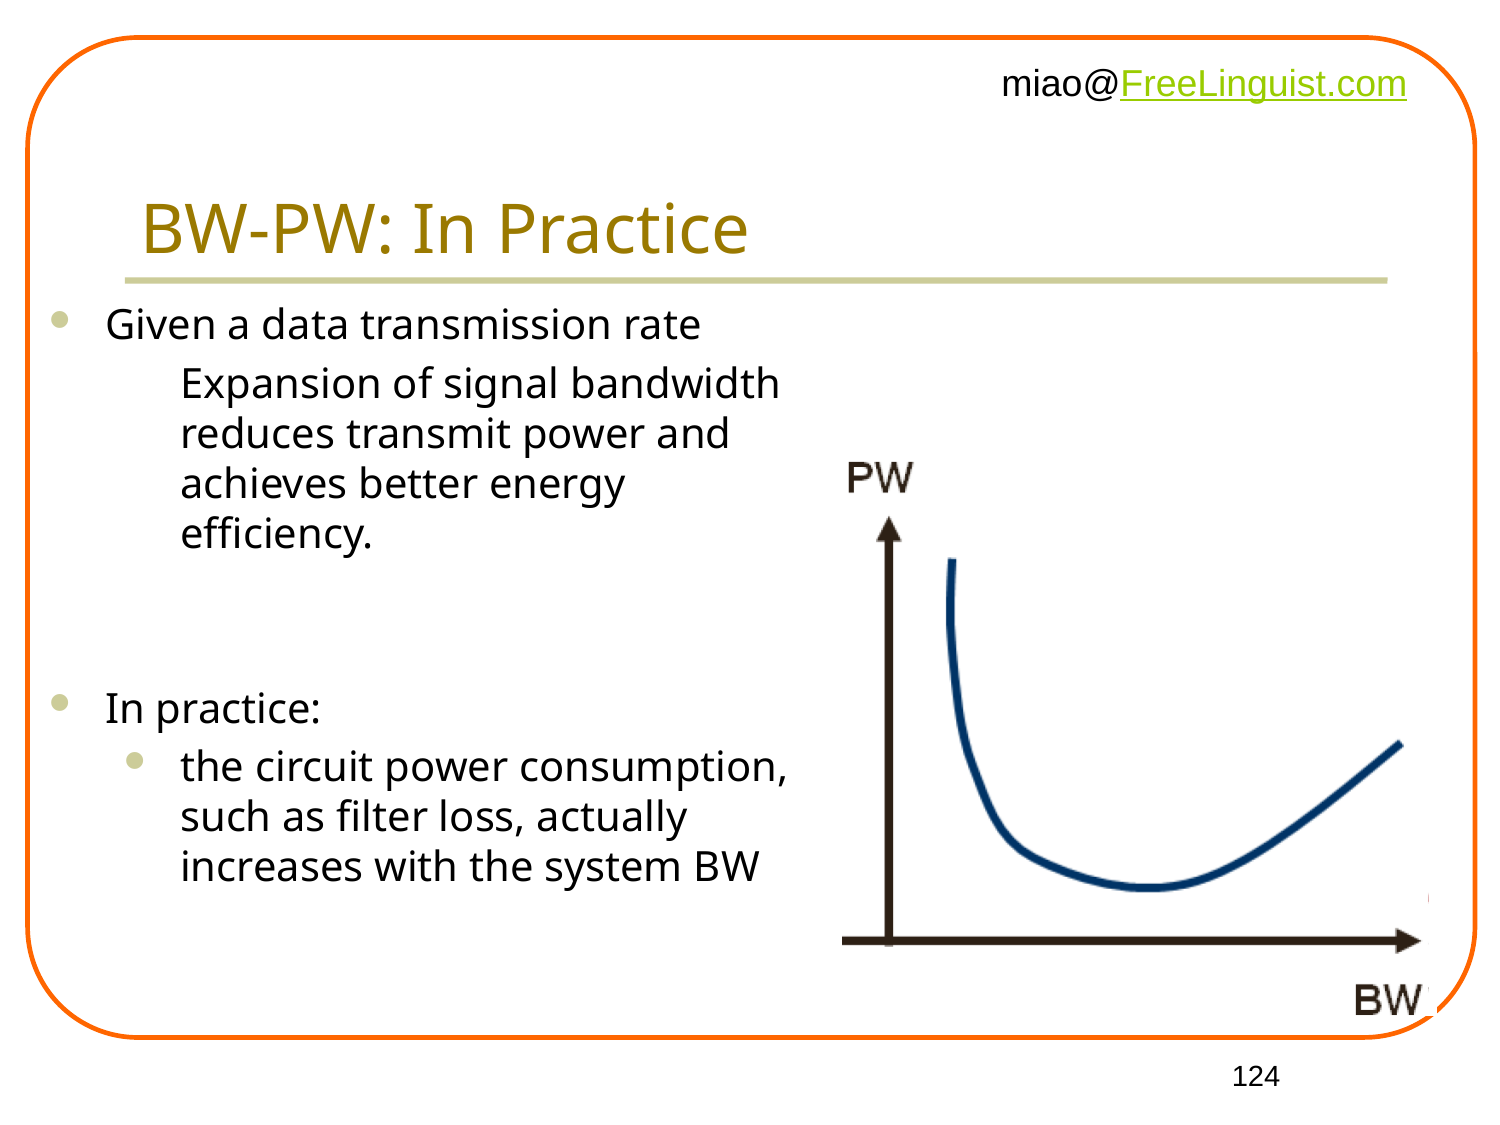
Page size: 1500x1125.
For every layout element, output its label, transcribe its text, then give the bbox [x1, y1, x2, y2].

title BW-PW: In Practice [125, 87, 1388, 275]
picture [842, 457, 1437, 1017]
slide_number 124 [1124, 1049, 1388, 1125]
text_box Given a data transmission rate Expansion of signal bandwidth reduces transmit power and achieves better energy efficiency. In practice: the circuit power consumption, such as filter loss, actually increases with the system BW [34, 290, 843, 991]
